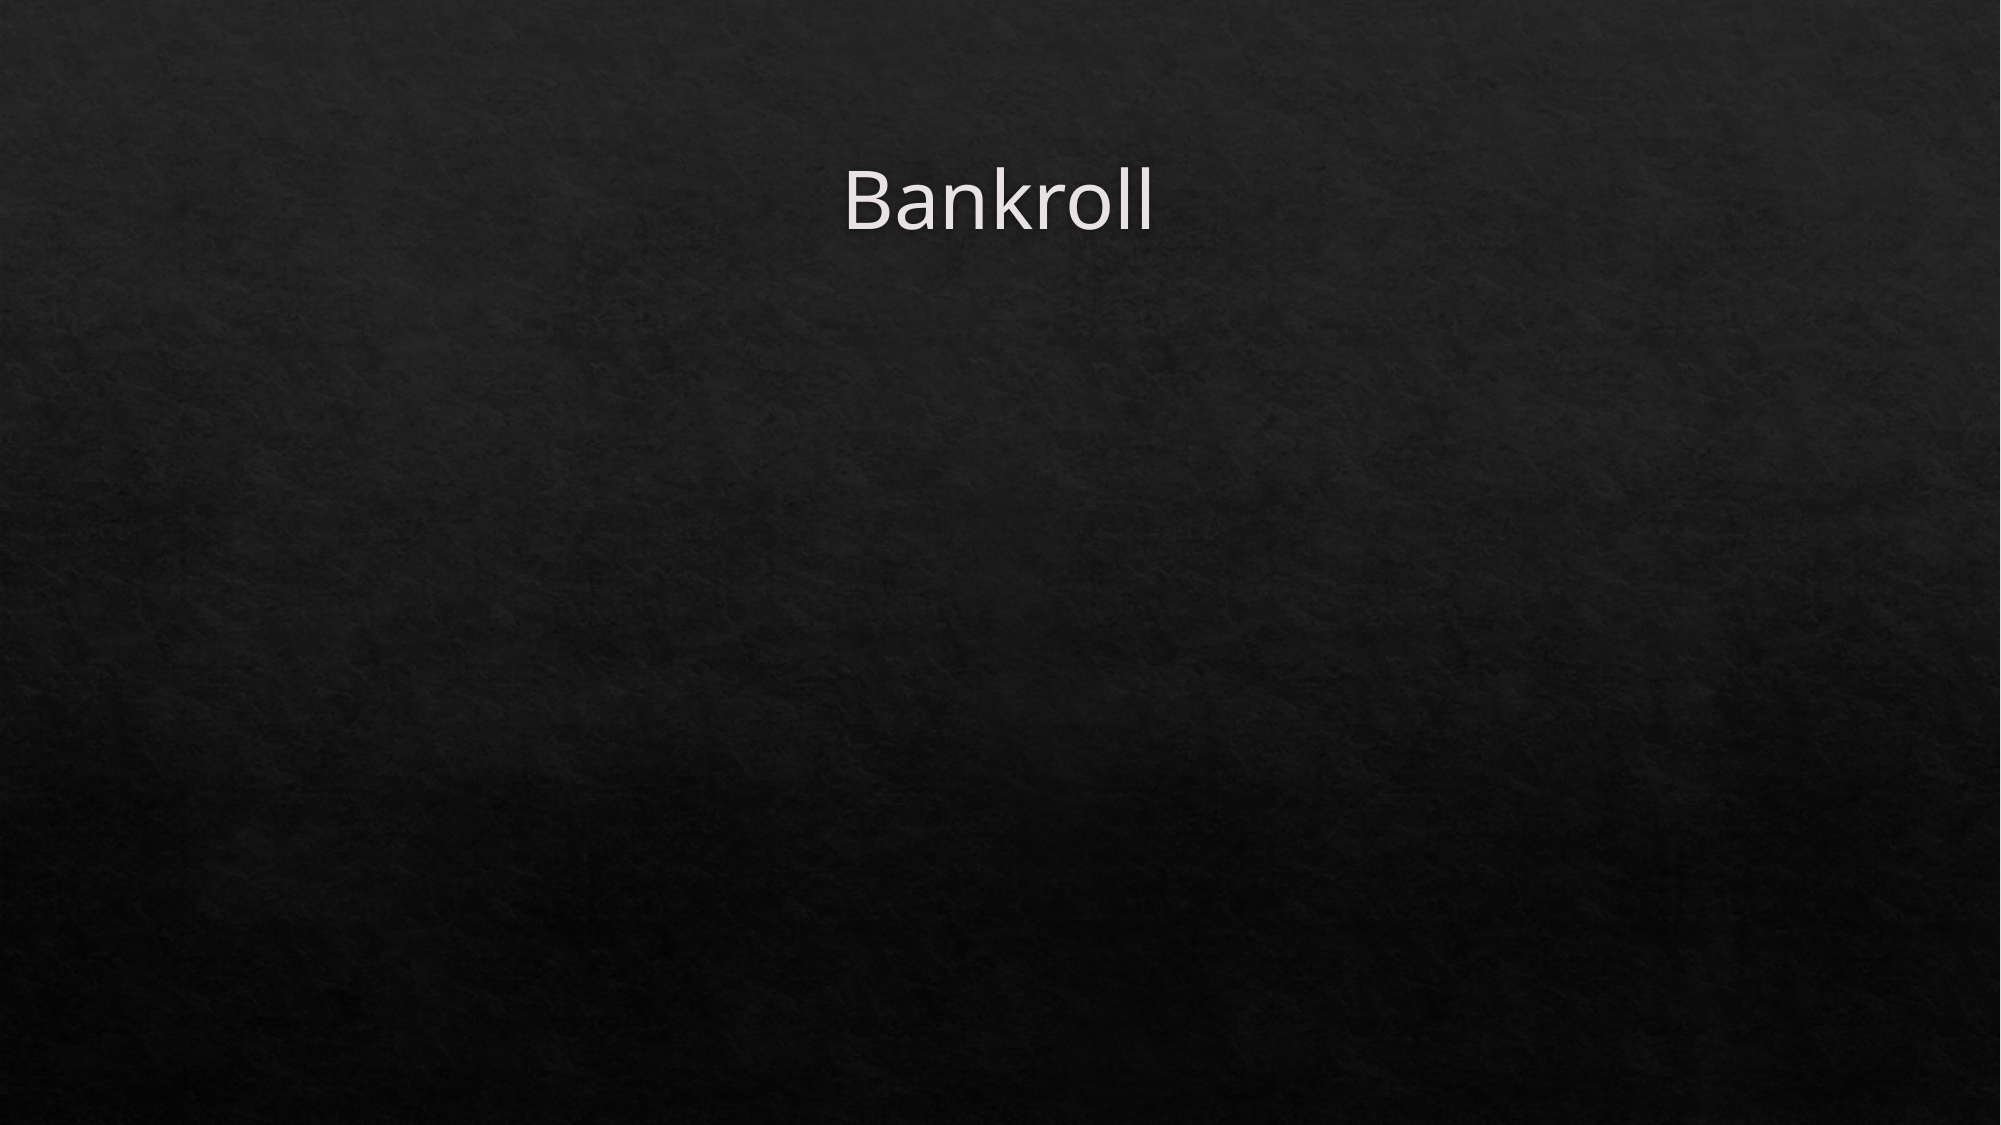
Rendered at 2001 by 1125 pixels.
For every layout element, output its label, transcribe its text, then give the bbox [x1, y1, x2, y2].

title Bankroll [149, 99, 1849, 307]
